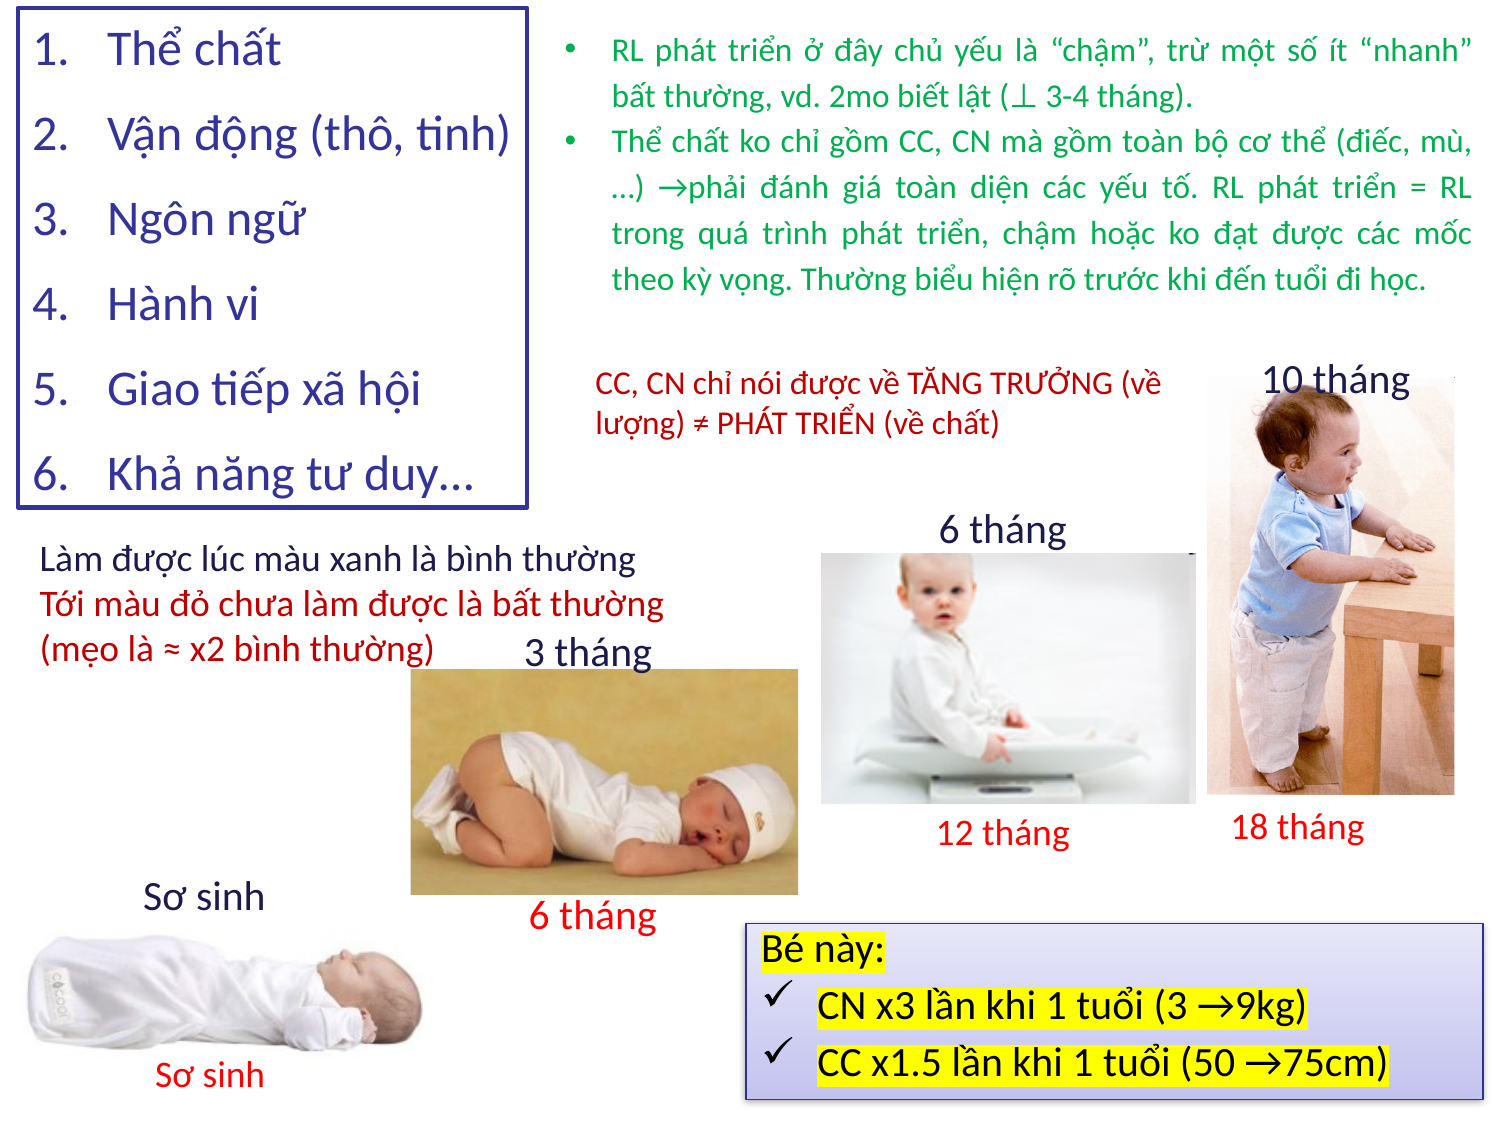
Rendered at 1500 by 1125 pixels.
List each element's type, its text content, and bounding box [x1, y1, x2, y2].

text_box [11, 861, 450, 1104]
text_box RL phát triển ở đây chủ yếu là “chậm”, trừ một số ít “nhanh” bất thường, vd. 2mo biết lật (⊥ 3-4 tháng). Thể chất ko chỉ gồm CC, CN mà gồm toàn bộ cơ thể (điếc, mù, …) →phải đánh giá toàn diện các yếu tố. RL phát triển = RL trong quá trình phát triển, chậm hoặc ko đạt được các mốc theo kỳ vọng. Thường biểu hiện rõ trước khi đến tuổi đi học. [549, 14, 1489, 305]
text_box CC, CN chỉ nói được về TĂNG TRƯỞNG (về lượng) ≠ PHÁT TRIỂN (về chất) [580, 354, 1201, 449]
list Bé này: CN x3 lần khi 1 tuổi (3 →9kg) CC x1.5 lần khi 1 tuổi (50 →75cm) [745, 923, 1484, 1100]
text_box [1206, 344, 1455, 856]
text_box Làm được lúc màu xanh là bình thường Tới màu đỏ chưa làm được là bất thường (mẹo là ≈ x2 bình thường) [24, 526, 680, 677]
text_box Thể chất Vận động (thô, tinh) Ngôn ngữ Hành vi Giao tiếp xã hội Khả năng tư duy… [16, 6, 529, 510]
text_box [410, 617, 799, 947]
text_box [820, 494, 1197, 862]
